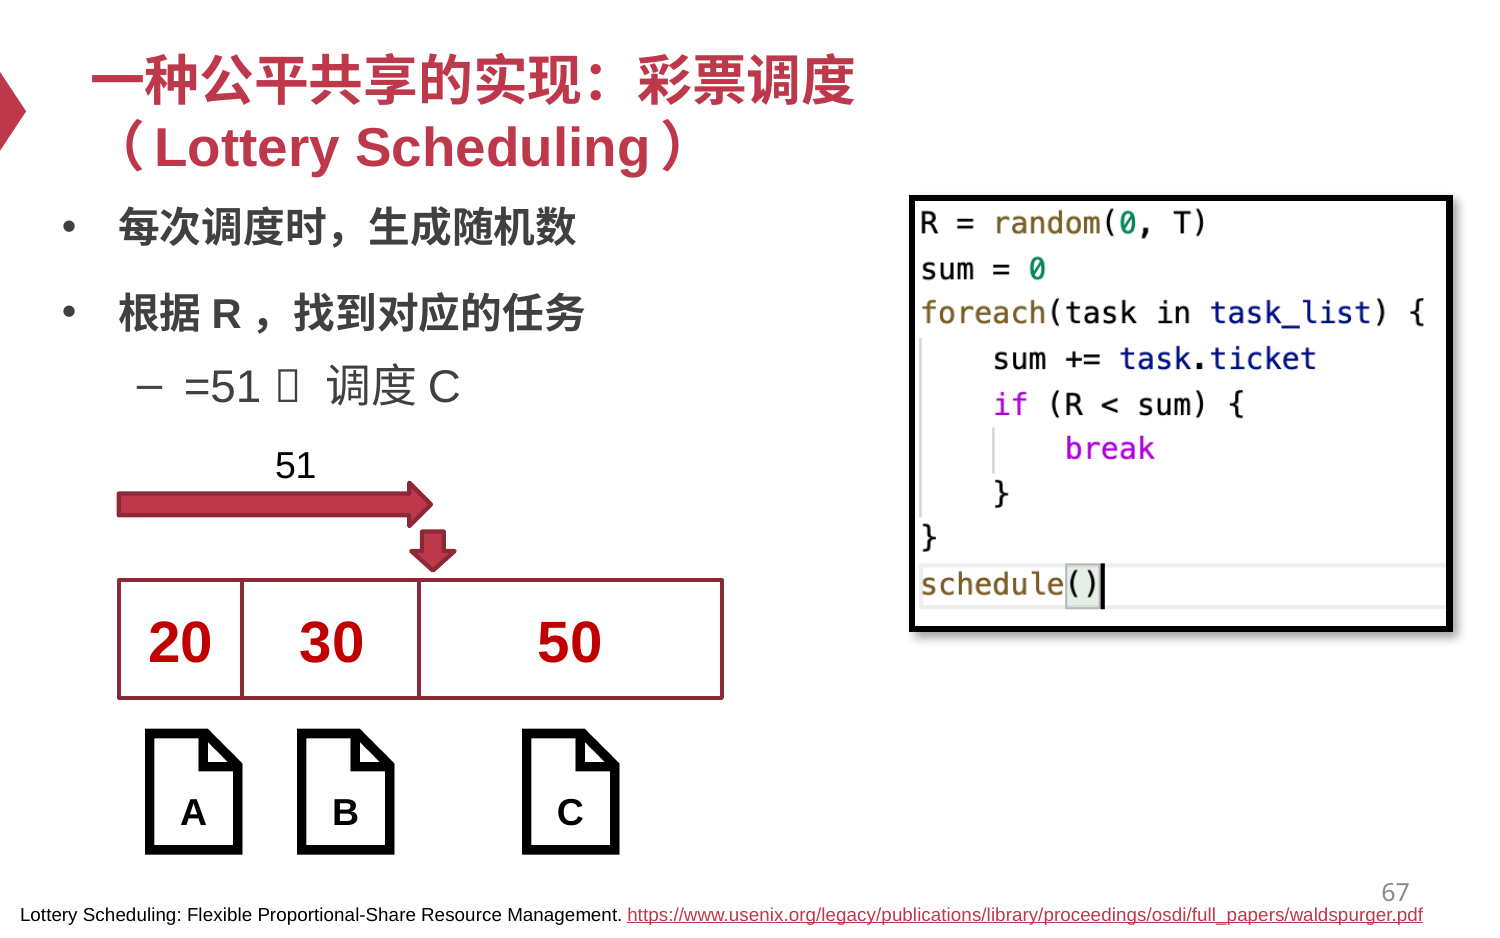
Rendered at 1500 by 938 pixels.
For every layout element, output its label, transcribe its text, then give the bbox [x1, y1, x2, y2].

slide_number 67 [1074, 868, 1425, 895]
text_box [116, 480, 434, 529]
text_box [495, 716, 646, 867]
picture [914, 200, 1447, 627]
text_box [270, 716, 421, 867]
text_box 51 [260, 433, 332, 491]
text_box 20 [117, 578, 240, 700]
text_box 50 [417, 578, 724, 700]
text_box [409, 529, 457, 573]
text_box Lottery Scheduling: Flexible Proportional-Share Resource Management. https://www.usenix.org/legacy/publications/library/proceedings/osdi/full_papers/waldspurger.pdf [5, 895, 1459, 933]
text_box 30 [240, 578, 417, 700]
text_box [118, 716, 268, 867]
title 一种公平共享的实现：彩票调度 （Lottery Scheduling） [75, 37, 1425, 186]
